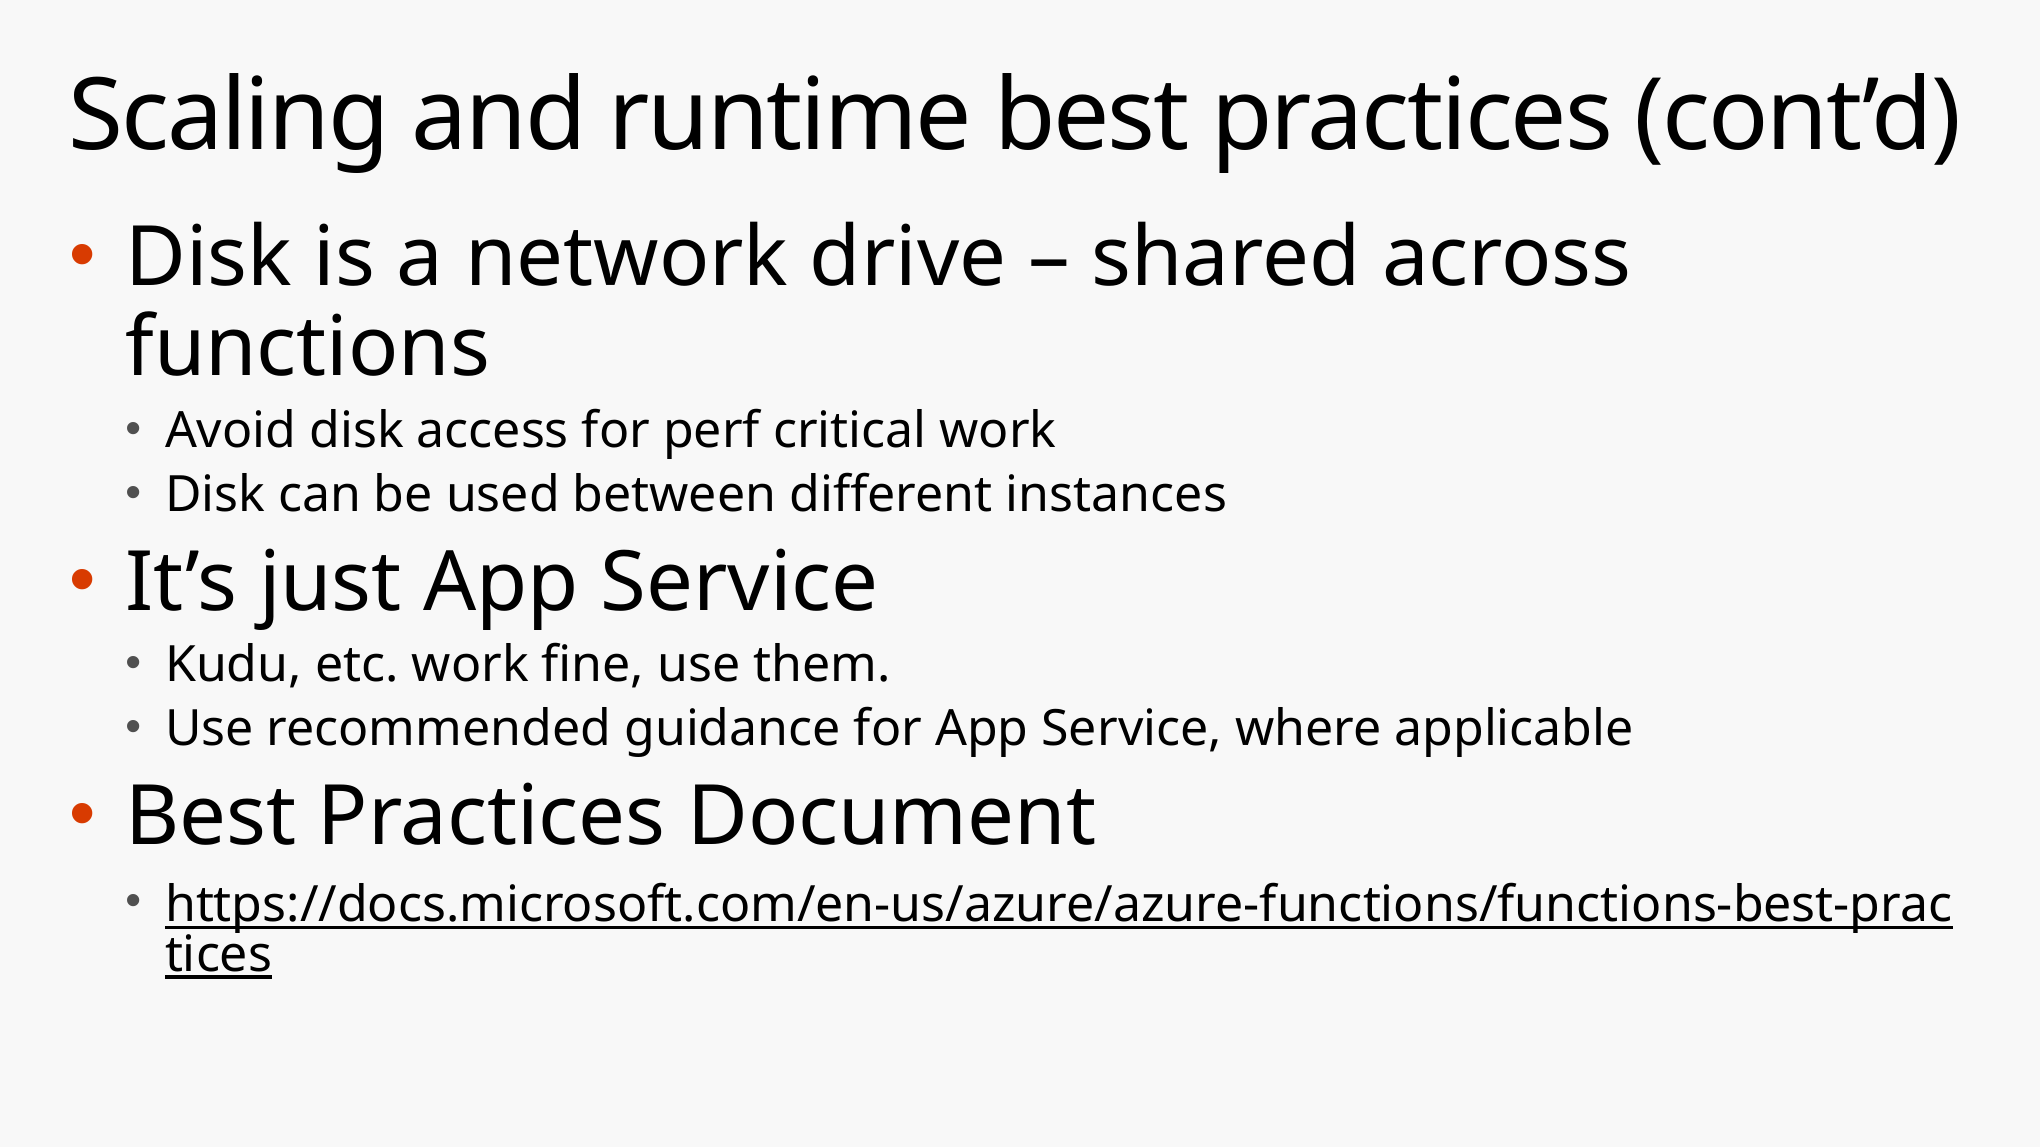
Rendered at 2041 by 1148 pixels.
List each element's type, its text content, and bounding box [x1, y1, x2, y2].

list Disk is a network drive – shared across functions Avoid disk access for perf critical work Disk can be used between different instances It’s just App Service Kudu, etc. work fine, use them. Use recommended guidance for App Service, where applicable Best Practices Document https://docs.microsoft.com/en-us/azure/azure-functions/functions-best-practices [45, 199, 1995, 876]
title Scaling and runtime best practices (cont’d) [45, 48, 1996, 199]
